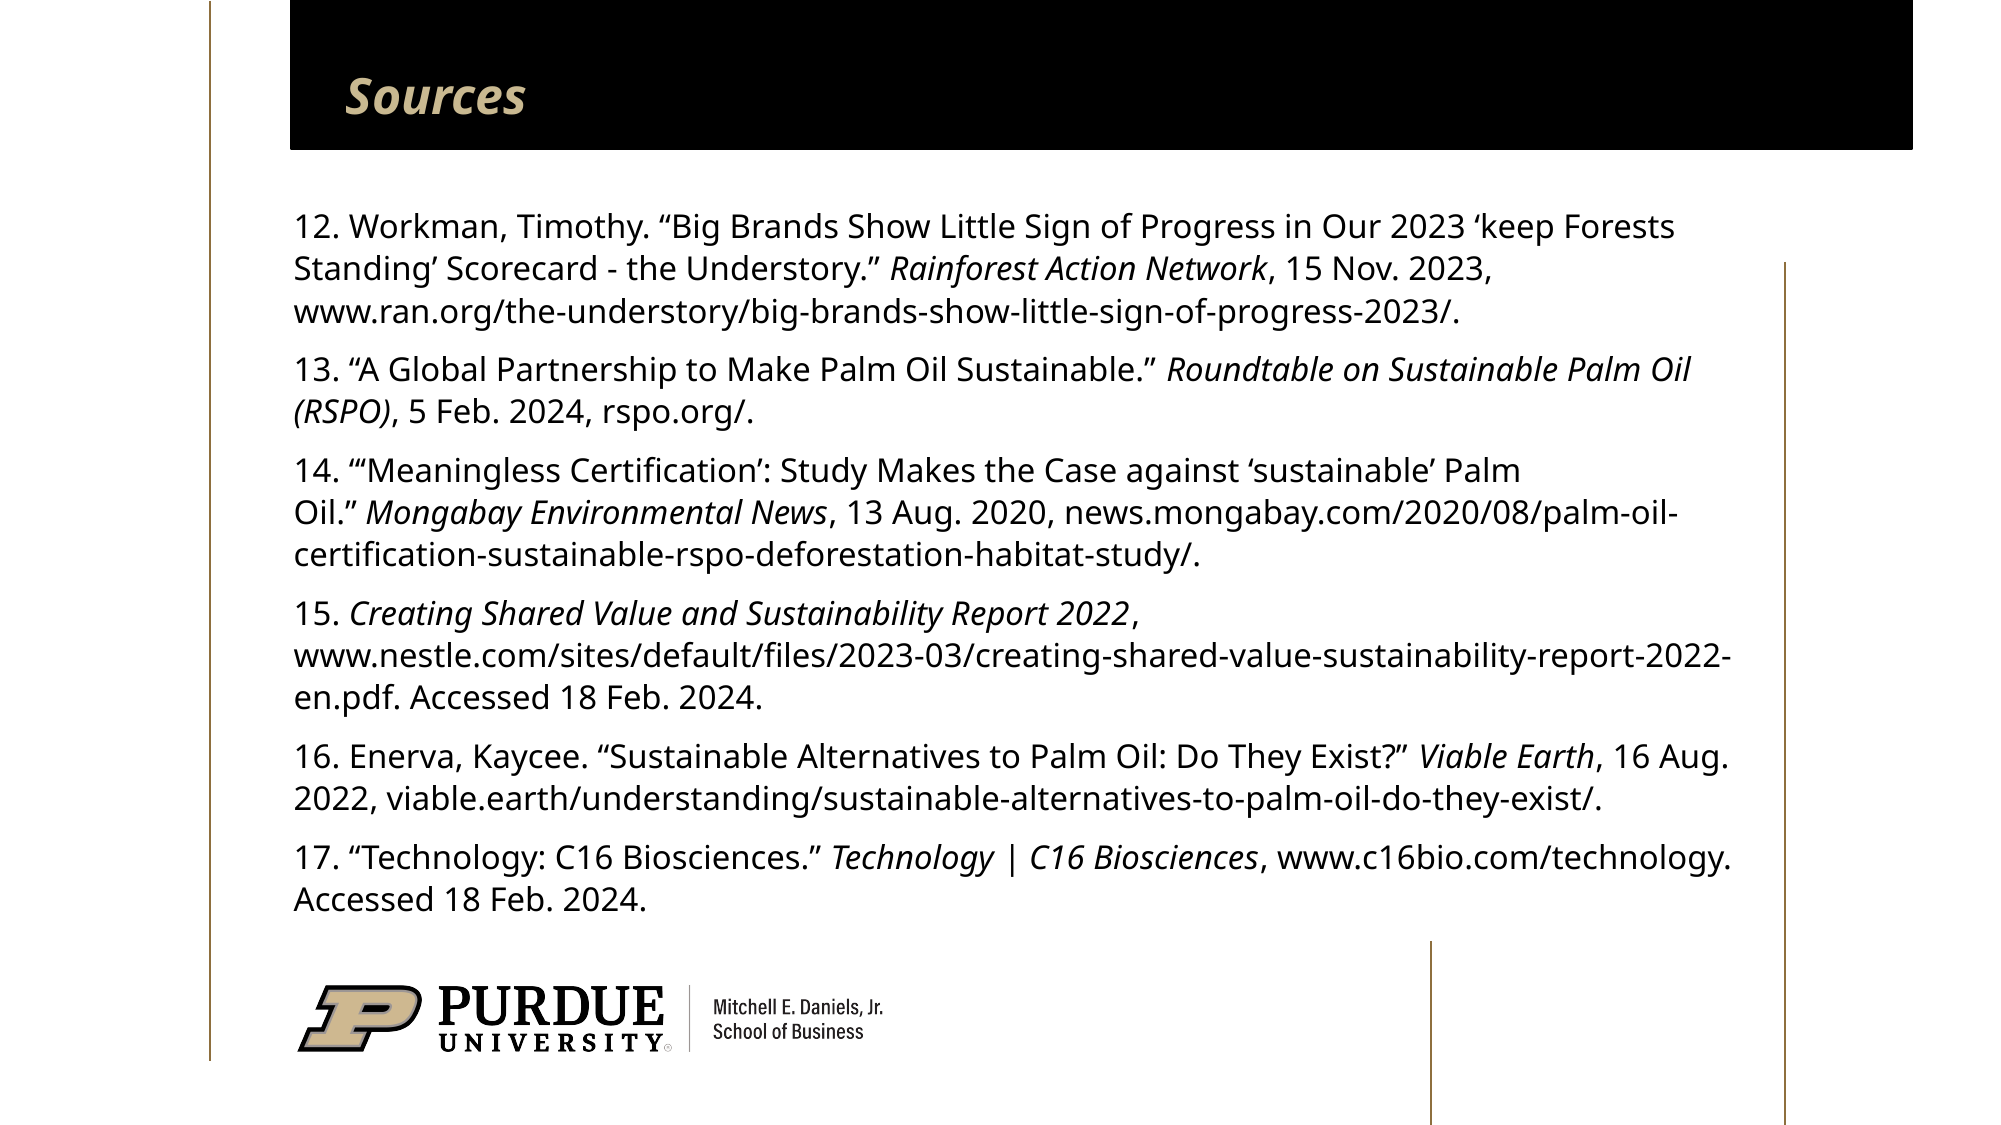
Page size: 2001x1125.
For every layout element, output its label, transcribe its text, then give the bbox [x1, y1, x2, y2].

title Sources [343, 69, 1659, 129]
picture [297, 982, 994, 1056]
list 12. Workman, Timothy. “Big Brands Show Little Sign of Progress in Our 2023 ‘keep Forests Standing’ Scorecard - the Understory.” Rainforest Action Network, 15 Nov. 2023, www.ran.org/the-understory/big-brands-show-little-sign-of-progress-2023/. 13. “A Global Partnership to Make Palm Oil Sustainable.” Roundtable on Sustainable Palm Oil (RSPO), 5 Feb. 2024, rspo.org/. 14. “‘Meaningless Certification’: Study Makes the Case against ‘sustainable’ Palm Oil.” Mongabay Environmental News, 13 Aug. 2020, news.mongabay.com/2020/08/palm-oil-certification-sustainable-rspo-deforestation-habitat-study/. 15. Creating Shared Value and Sustainability Report 2022, www.nestle.com/sites/default/files/2023-03/creating-shared-value-sustainability-report-2022-en.pdf. Accessed 18 Feb. 2024. 16. Enerva, Kaycee. “Sustainable Alternatives to Palm Oil: Do They Exist?” Viable Earth, 16 Aug. 2022, viable.earth/understanding/sustainable-alternatives-to-palm-oil-do-they-exist/. 17. “Technology: C16 Biosciences.” Technology | C16 Biosciences, www.c16bio.com/technology. Accessed 18 Feb. 2024. [293, 203, 1737, 919]
